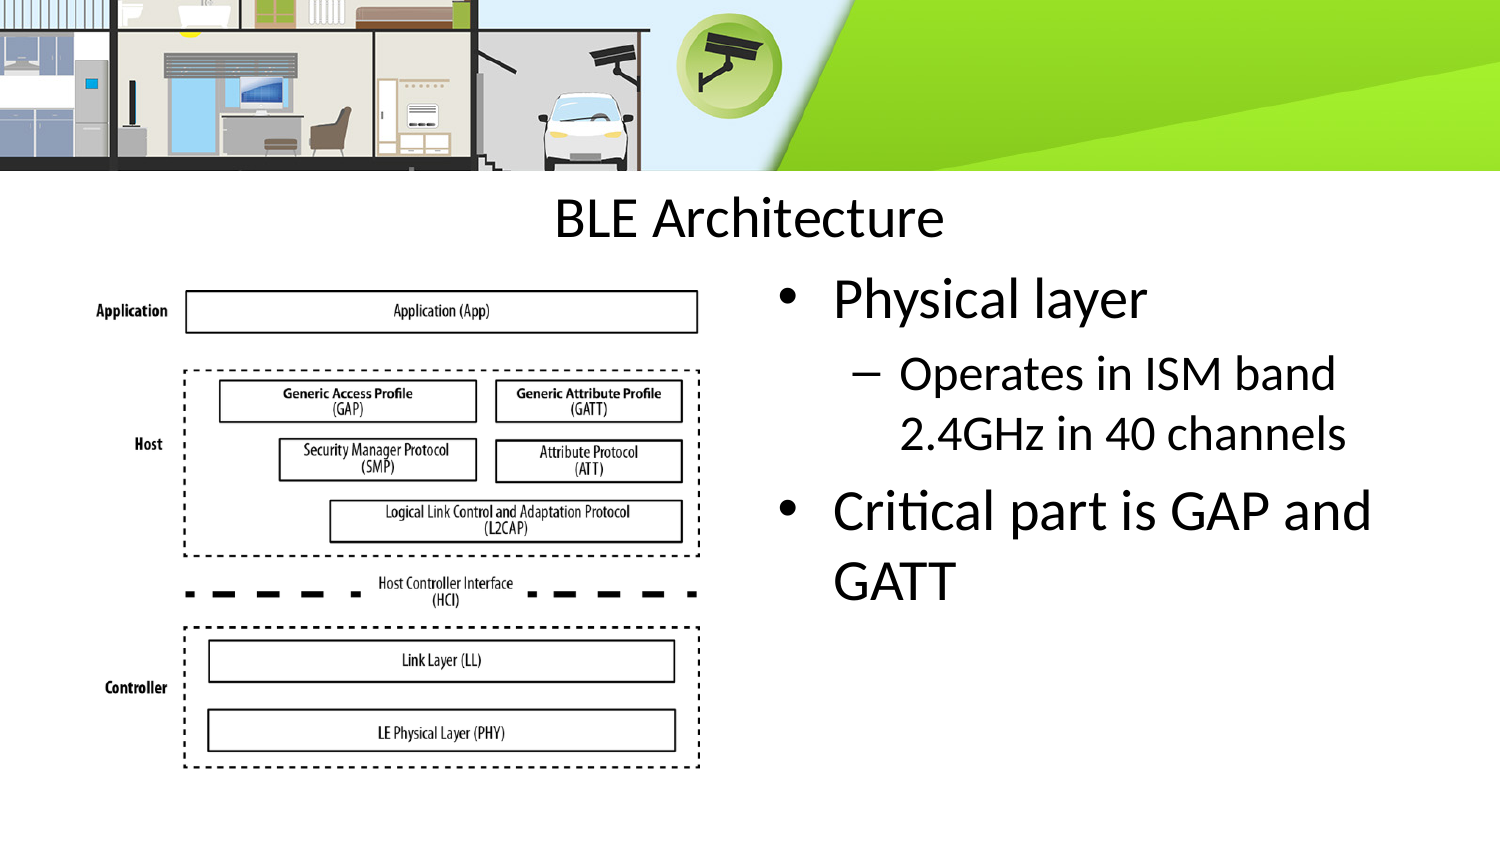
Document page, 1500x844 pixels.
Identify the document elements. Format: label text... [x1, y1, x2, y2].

list Physical layer Operates in ISM band 2.4GHz in 40 channels Critical part is GAP and GATT [762, 253, 1425, 810]
title BLE Architecture [75, 144, 1425, 285]
picture [0, 0, 1500, 844]
